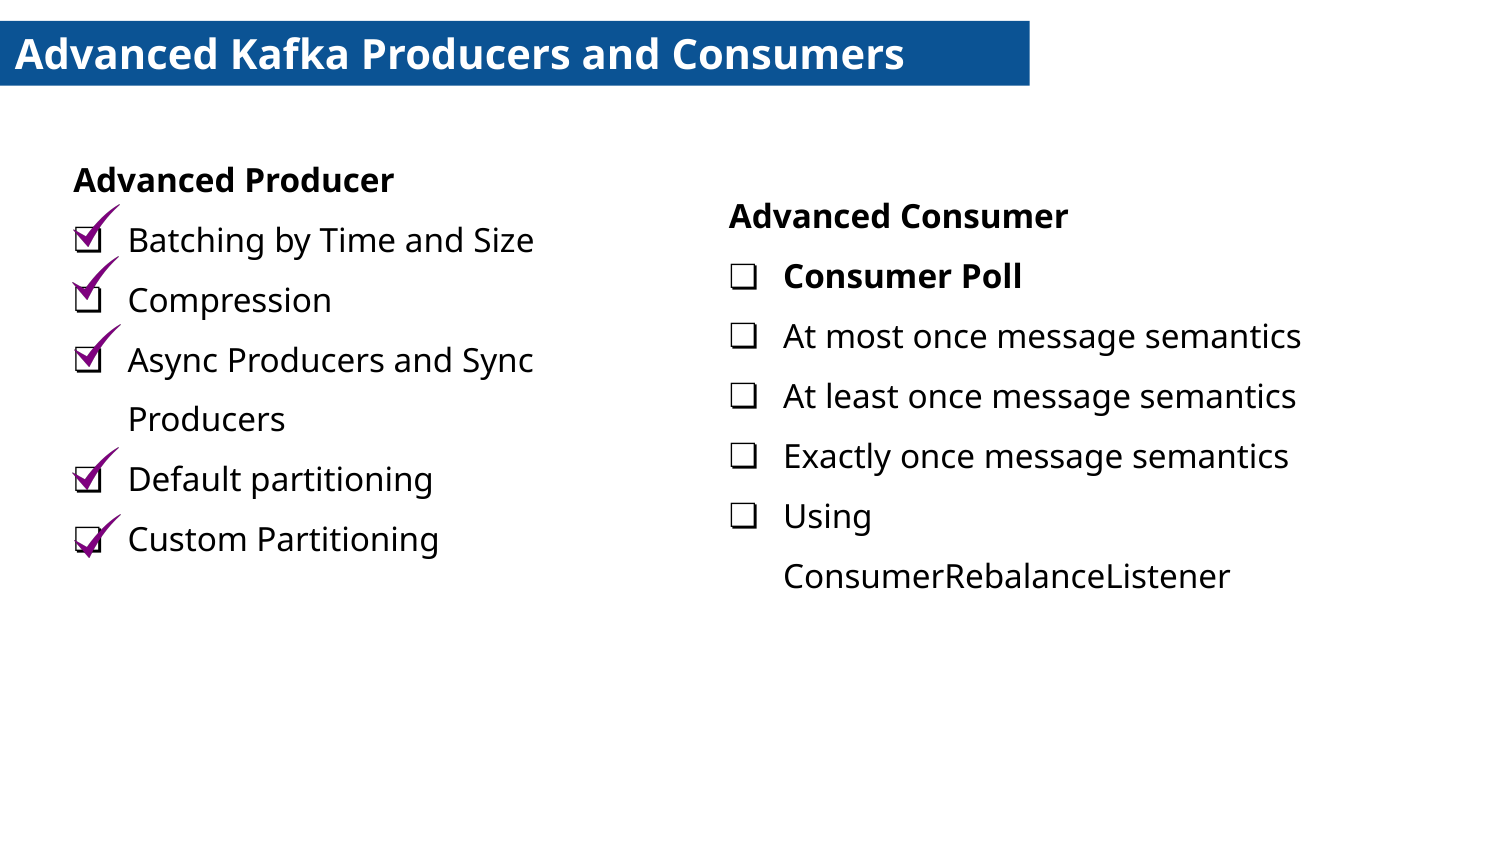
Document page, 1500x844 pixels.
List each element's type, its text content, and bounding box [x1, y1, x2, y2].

picture [72, 256, 119, 300]
text_box Advanced Kafka Producers and Consumers [0, 20, 1030, 86]
picture [74, 514, 121, 558]
picture [73, 204, 120, 248]
text_box Advanced Consumer Consumer Poll At most once message semantics At least once message semantics Exactly once message semantics Using ConsumerRebalanceListener [693, 168, 1329, 603]
text_box Advanced Producer Batching by Time and Size Compression Async Producers and Sync Producers Default partitioning Custom Partitioning [37, 222, 690, 660]
picture [74, 324, 121, 368]
picture [72, 446, 119, 490]
